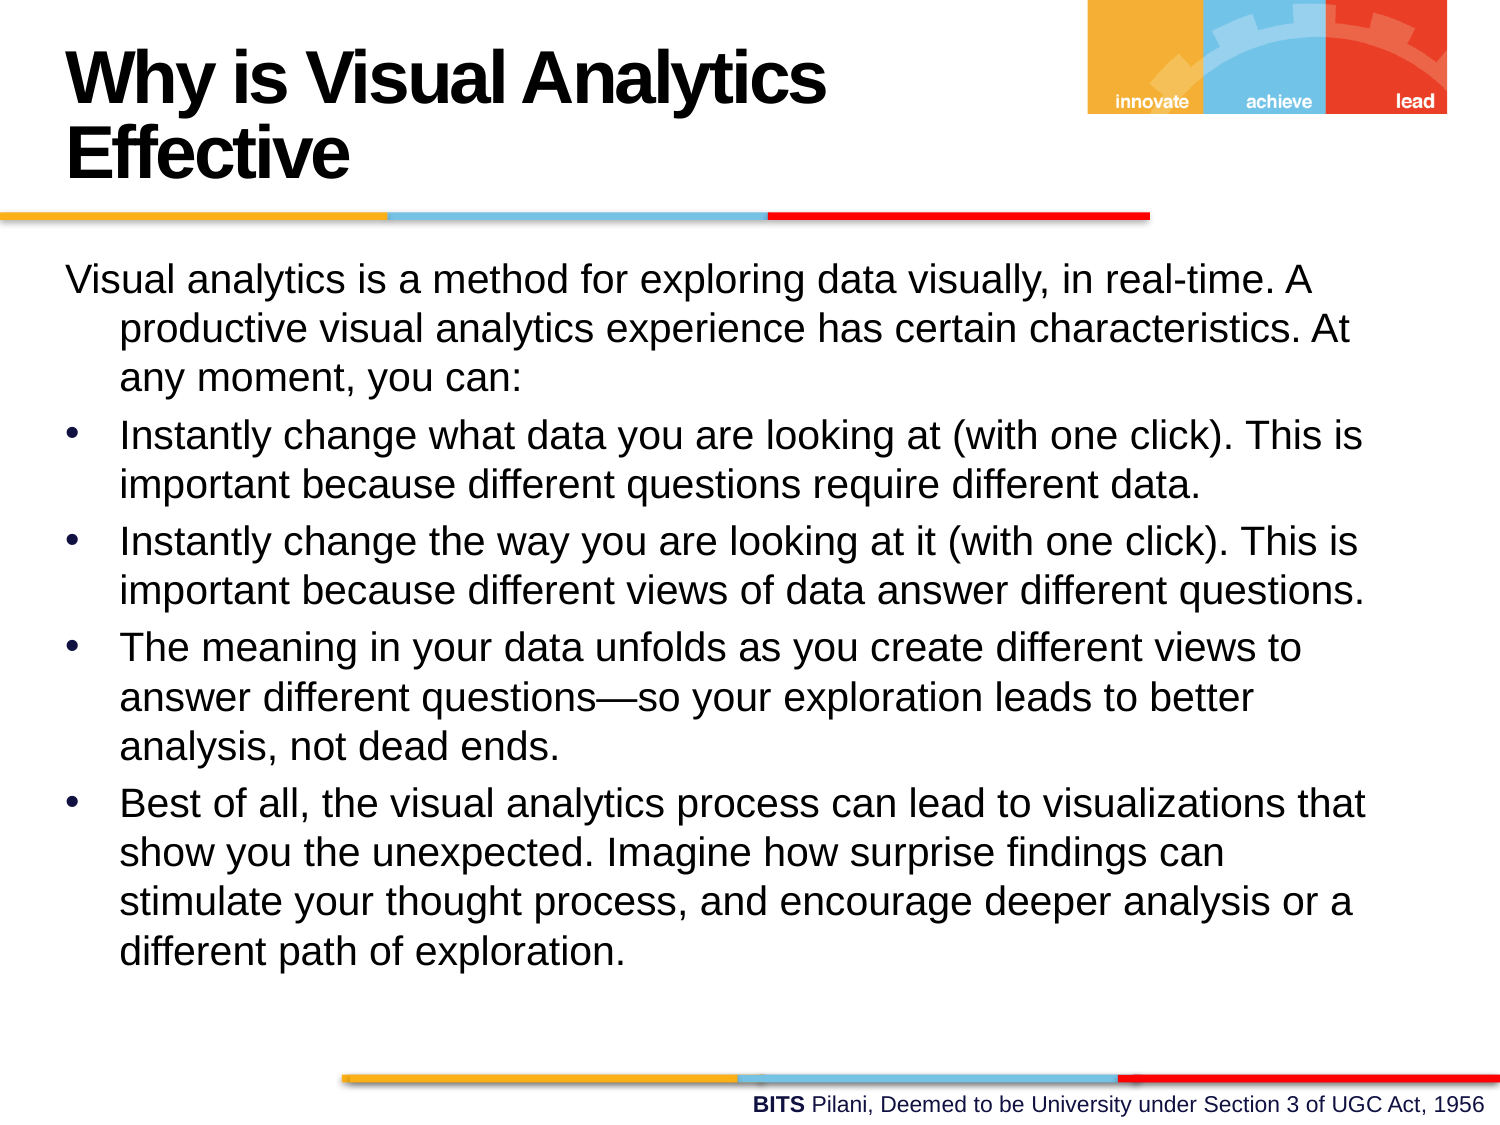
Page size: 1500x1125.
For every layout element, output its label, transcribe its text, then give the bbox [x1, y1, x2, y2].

list Visual analytics is a method for exploring data visually, in real-time. A productive visual analytics experience has certain characteristics. At any moment, you can: Instantly change what data you are looking at (with one click). This is important because different questions require different data. Instantly change the way you are looking at it (with one click). This is important because different views of data answer different questions. The meaning in your data unfolds as you create different views to answer different questions—so your exploration leads to better analysis, not dead ends. Best of all, the visual analytics process can lead to visualizations that show you the unexpected. Imagine how surprise findings can stimulate your thought process, and encourage deeper analysis or a different path of exploration. [50, 245, 1400, 988]
list Why is Visual Analytics Effective [50, 24, 1088, 213]
picture [1087, 0, 1448, 114]
